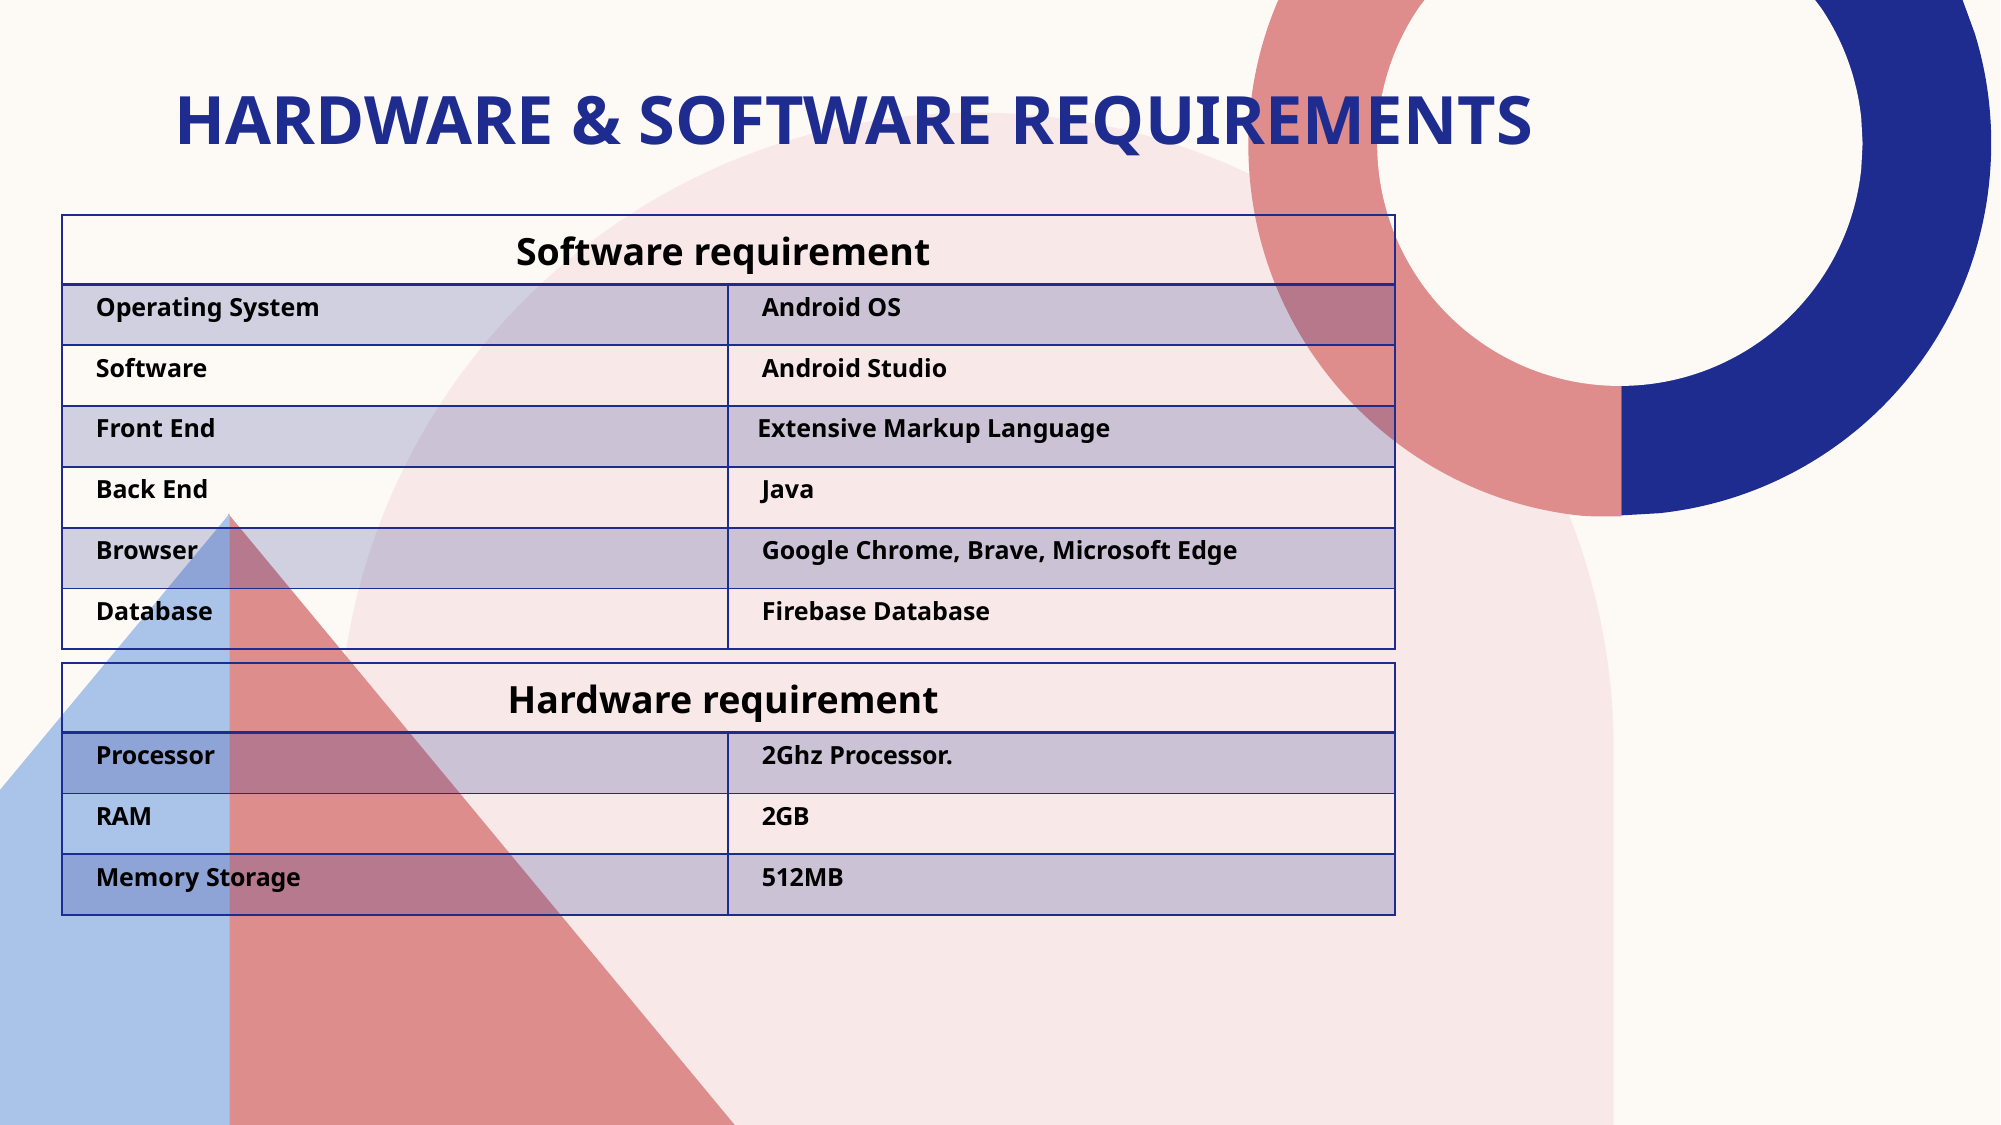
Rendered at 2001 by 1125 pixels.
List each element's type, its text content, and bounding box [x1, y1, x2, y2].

table_cell 512MB [729, 855, 1394, 914]
table_cell Back End [63, 468, 727, 527]
table_header Hardware requirement [63, 664, 1394, 731]
table_cell Firebase Database [729, 589, 1394, 648]
table_cell Extensive Markup Language [729, 407, 1394, 466]
table_cell Front End [63, 407, 727, 466]
table_cell Android OS [729, 286, 1394, 344]
table_cell Google Chrome, Brave, Microsoft Edge [729, 529, 1394, 588]
table_cell Operating System [63, 286, 727, 344]
table_cell 2Ghz Processor. [729, 734, 1394, 793]
table_cell Software [63, 346, 727, 405]
table_cell 2GB [729, 794, 1394, 853]
table_cell Memory Storage [63, 855, 727, 914]
table_header Software requirement [63, 216, 1394, 283]
title Hardware & Software Requirements [26, 26, 1683, 166]
table_cell Database [63, 589, 727, 648]
table_cell Java [729, 468, 1394, 527]
table_cell Browser [63, 529, 727, 588]
table_cell Processor [63, 734, 727, 793]
table_cell Android Studio [729, 346, 1394, 405]
table_cell RAM [63, 794, 727, 853]
